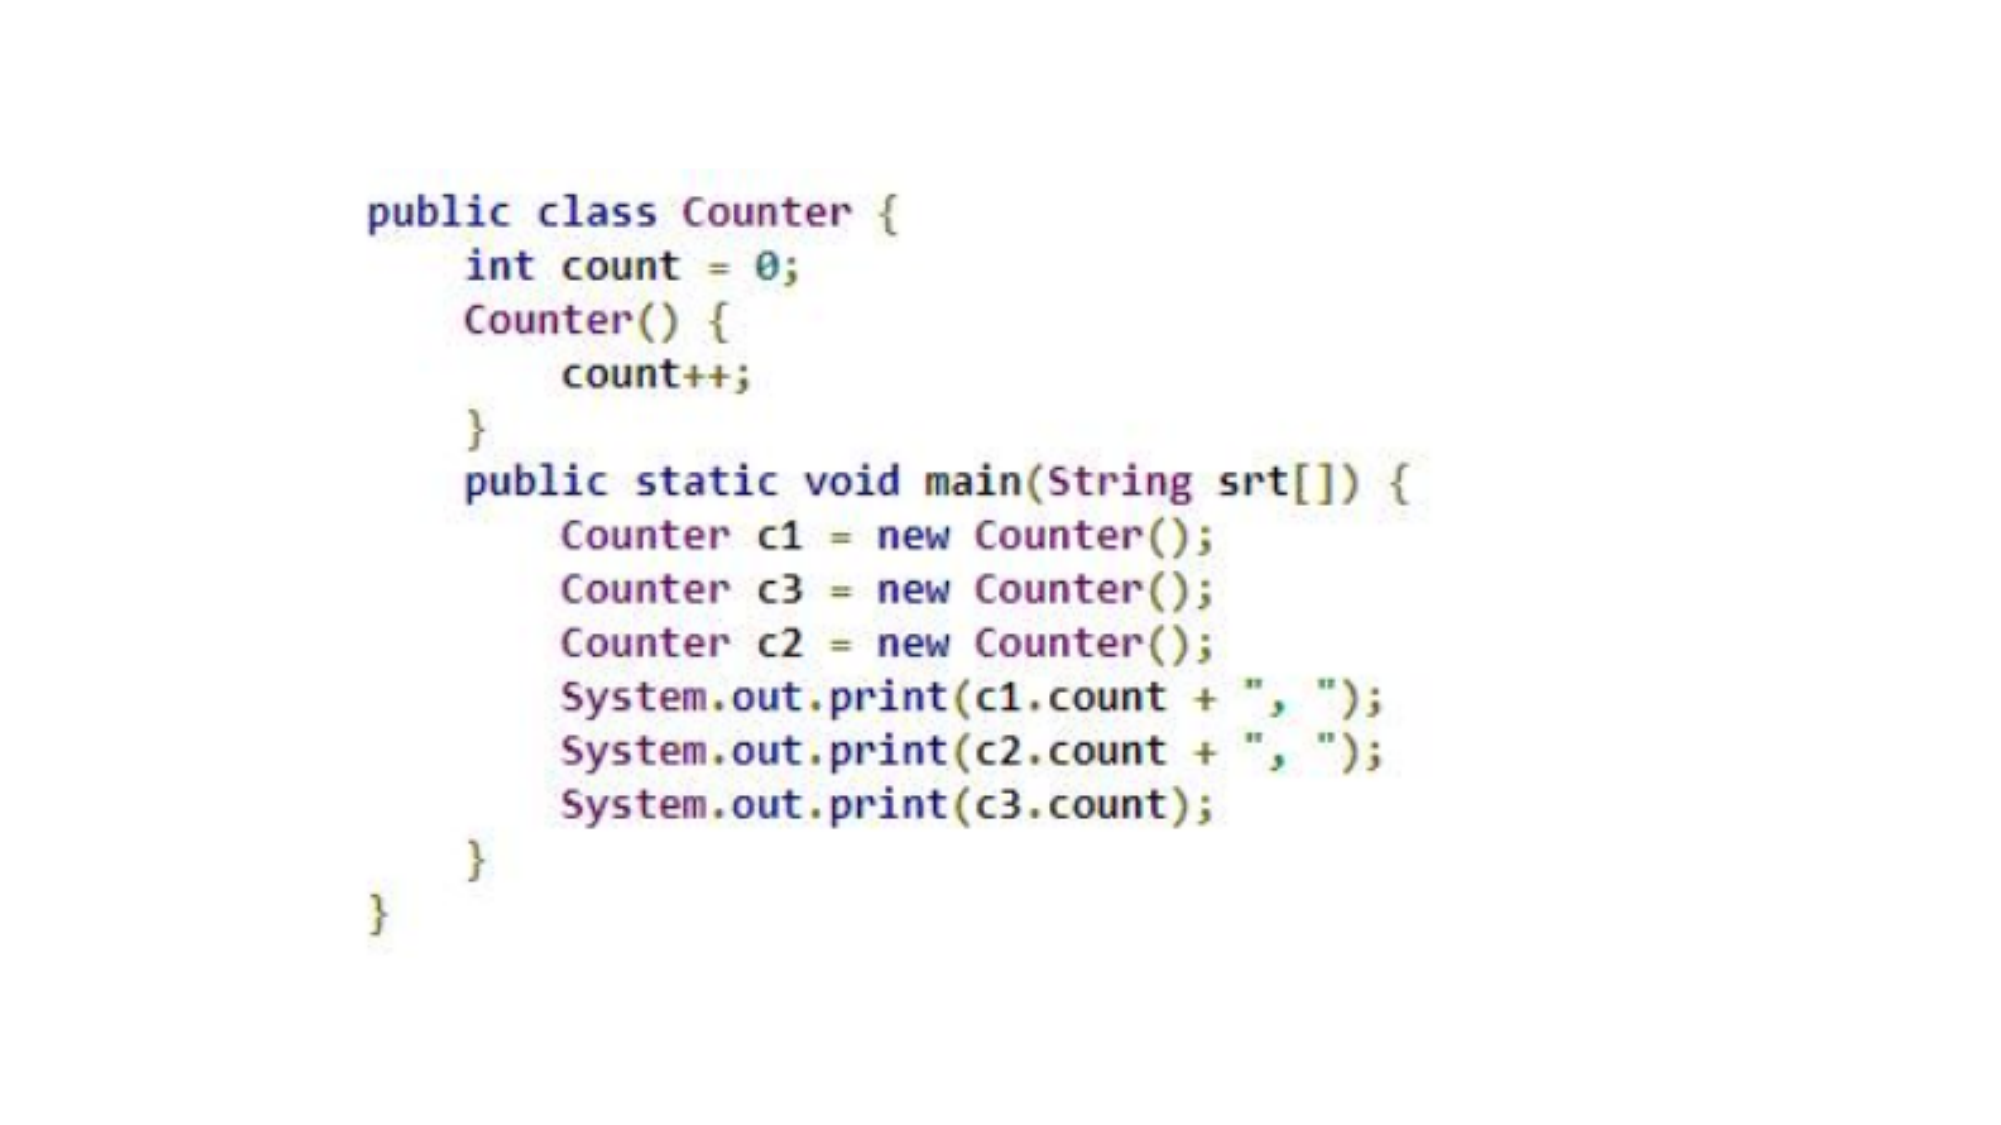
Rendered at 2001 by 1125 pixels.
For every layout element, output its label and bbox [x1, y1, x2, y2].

picture [285, 109, 1715, 1019]
